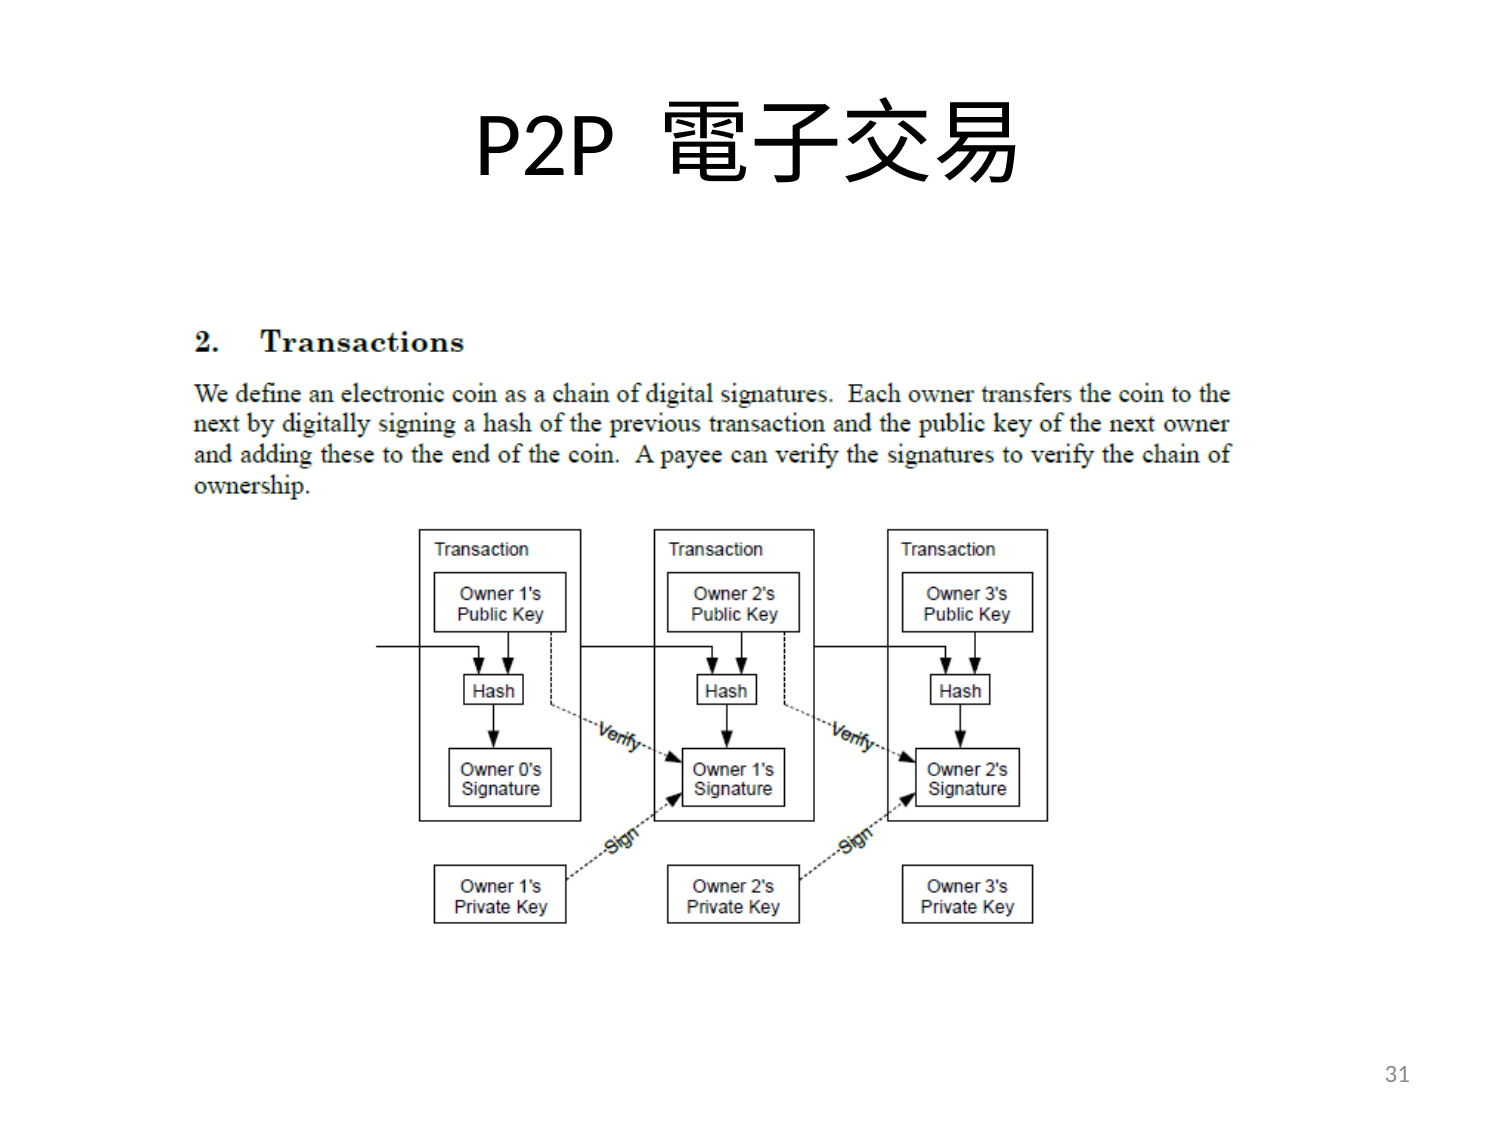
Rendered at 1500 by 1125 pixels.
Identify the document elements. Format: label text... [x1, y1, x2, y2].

slide_number 31 [1074, 1042, 1425, 1103]
title P2P 電子交易 [75, 45, 1425, 233]
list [74, 318, 1426, 950]
